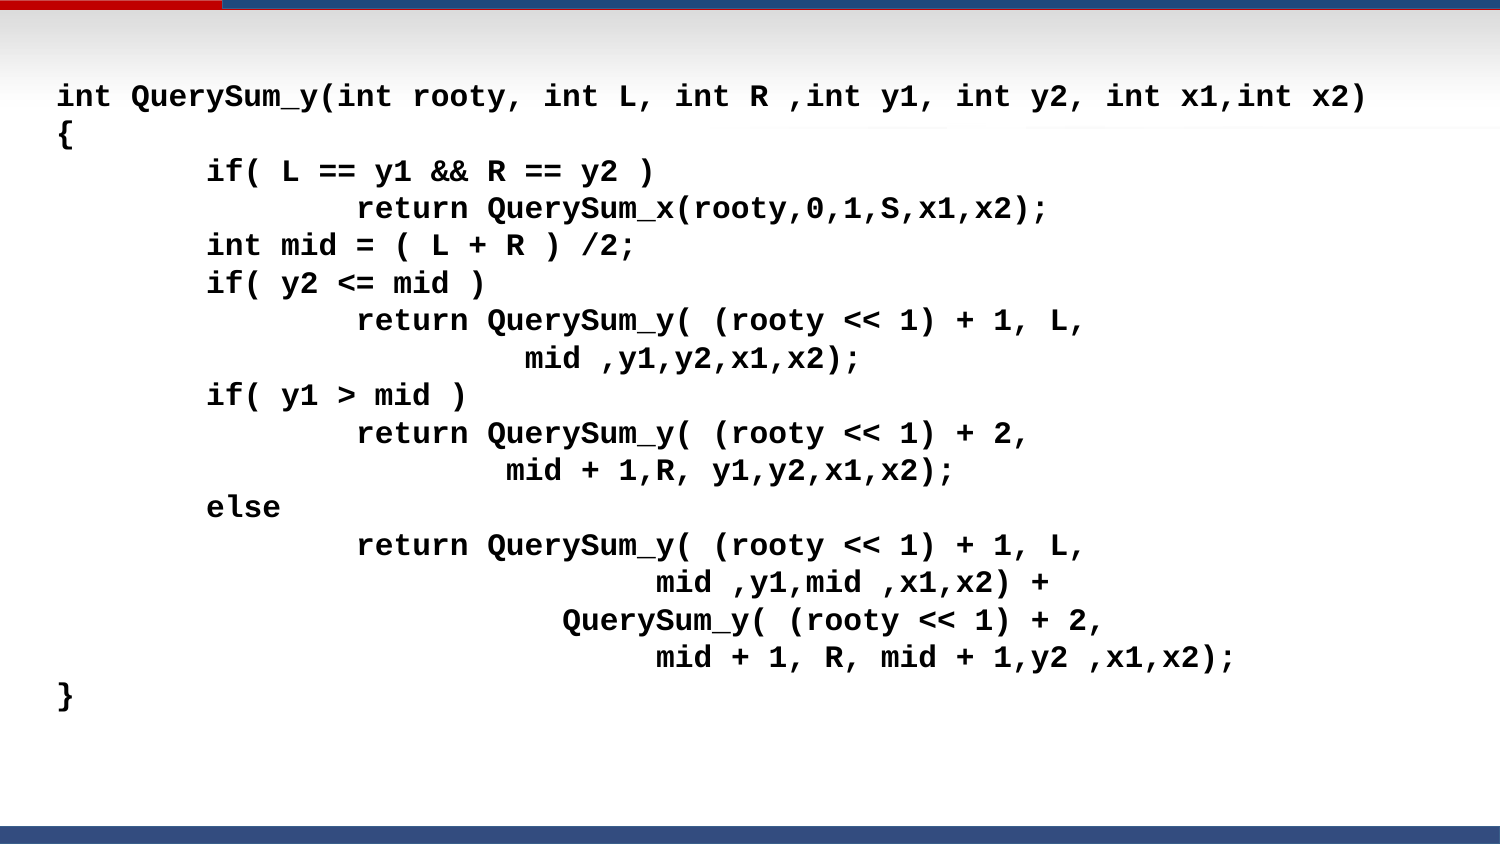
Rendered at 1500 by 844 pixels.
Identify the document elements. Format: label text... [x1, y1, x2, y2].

picture [0, 10, 1500, 129]
text_box int QuerySum_y(int rooty, int L, int R ,int y1, int y2, int x1,int x2) { if( L == y1 && R == y2 ) return QuerySum_x(rooty,0,1,S,x1,x2); int mid = ( L + R ) /2; if( y2 <= mid ) return QuerySum_y( (rooty << 1) + 1, L, mid ,y1,y2,x1,x2); if( y1 > mid ) return QuerySum_y( (rooty << 1) + 2, mid + 1,R, y1,y2,x1,x2); else return QuerySum_y( (rooty << 1) + 1, L, mid ,y1,mid ,x1,x2) + QuerySum_y( (rooty << 1) + 2, mid + 1, R, mid + 1,y2 ,x1,x2); } [41, 67, 1500, 757]
